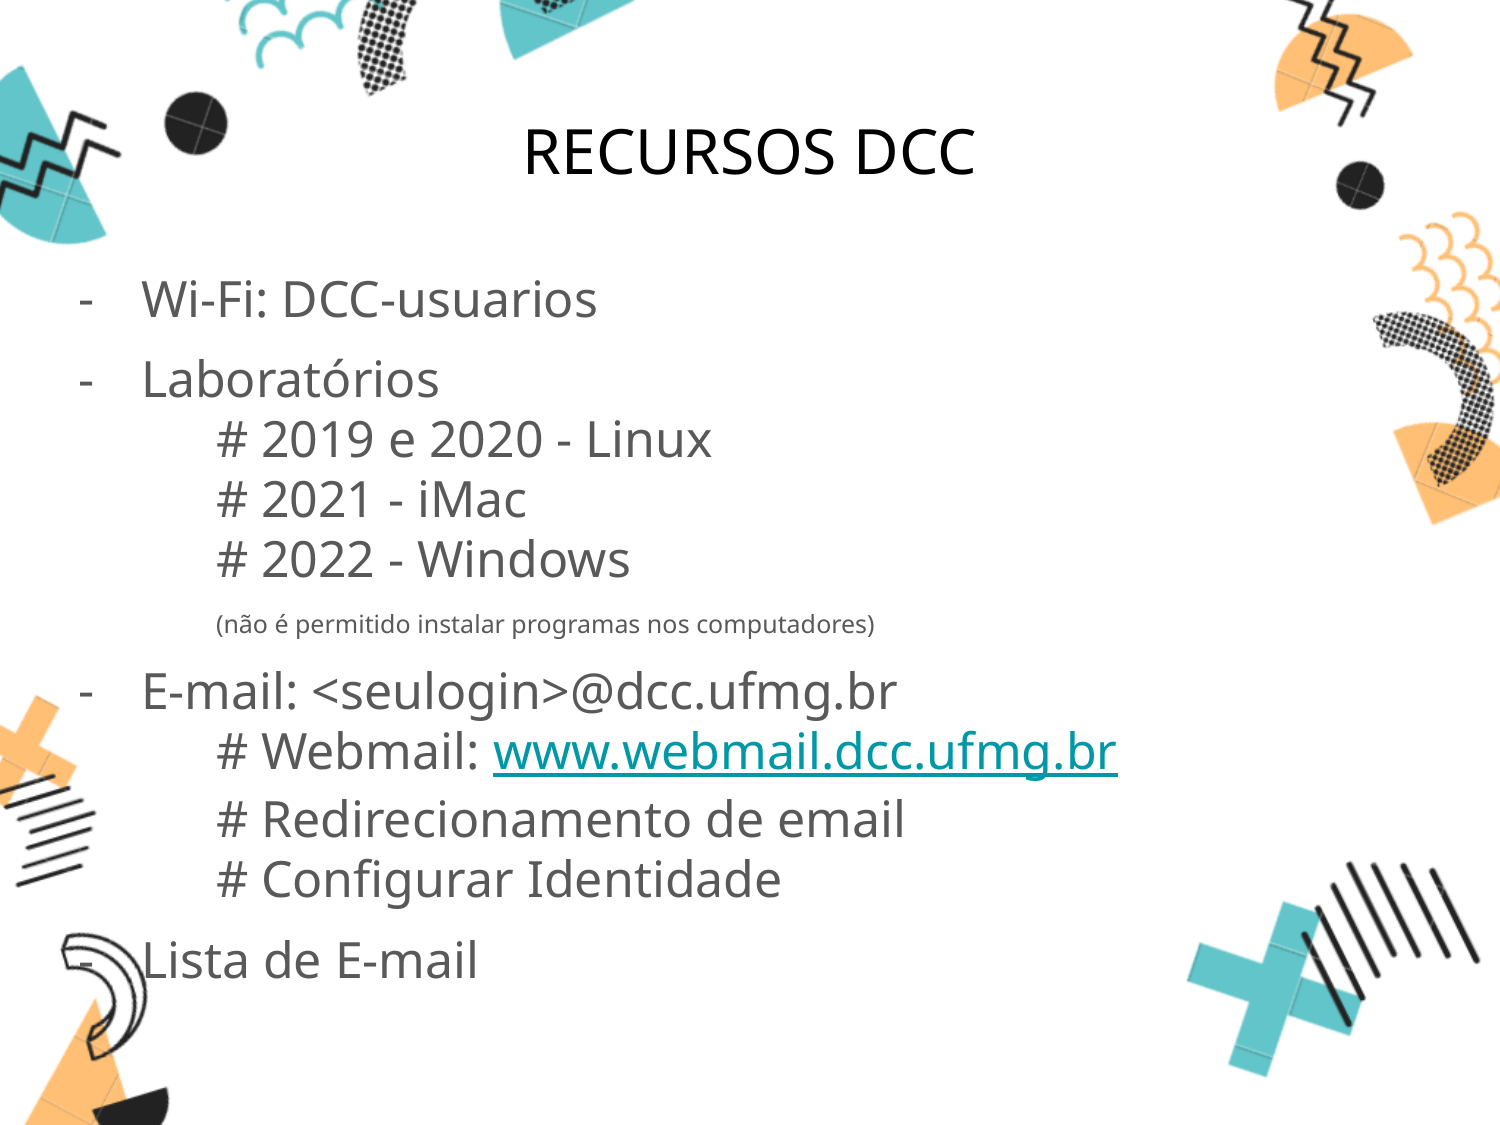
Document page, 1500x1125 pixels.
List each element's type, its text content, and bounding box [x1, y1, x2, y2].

list Wi-Fi: DCC-usuarios Laboratórios # 2019 e 2020 - Linux # 2021 - iMac # 2022 - Windows (não é permitido instalar programas nos computadores) E-mail: <seulogin>@dcc.ufmg.br # Webmail: www.webmail.dcc.ufmg.br # Redirecionamento de email # Configurar Identidade Lista de E-mail [51, 252, 1449, 1000]
picture [0, 0, 1500, 1125]
title RECURSOS DCC [51, 97, 1449, 223]
